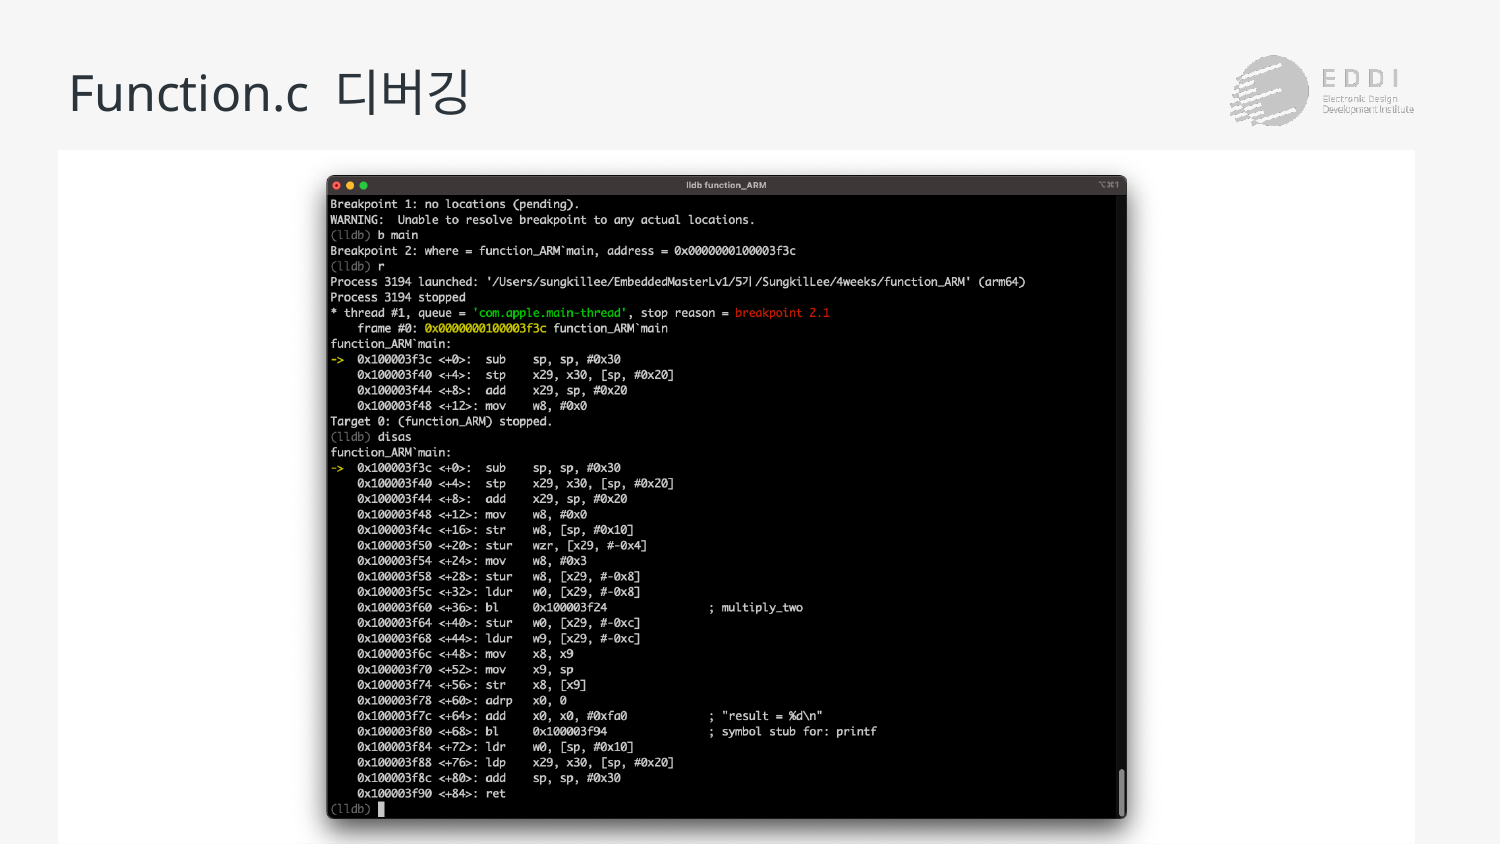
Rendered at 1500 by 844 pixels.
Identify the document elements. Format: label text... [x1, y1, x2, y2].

title Function.c 디버깅 [53, 32, 951, 151]
picture [288, 149, 1164, 844]
picture [1226, 0, 1417, 186]
